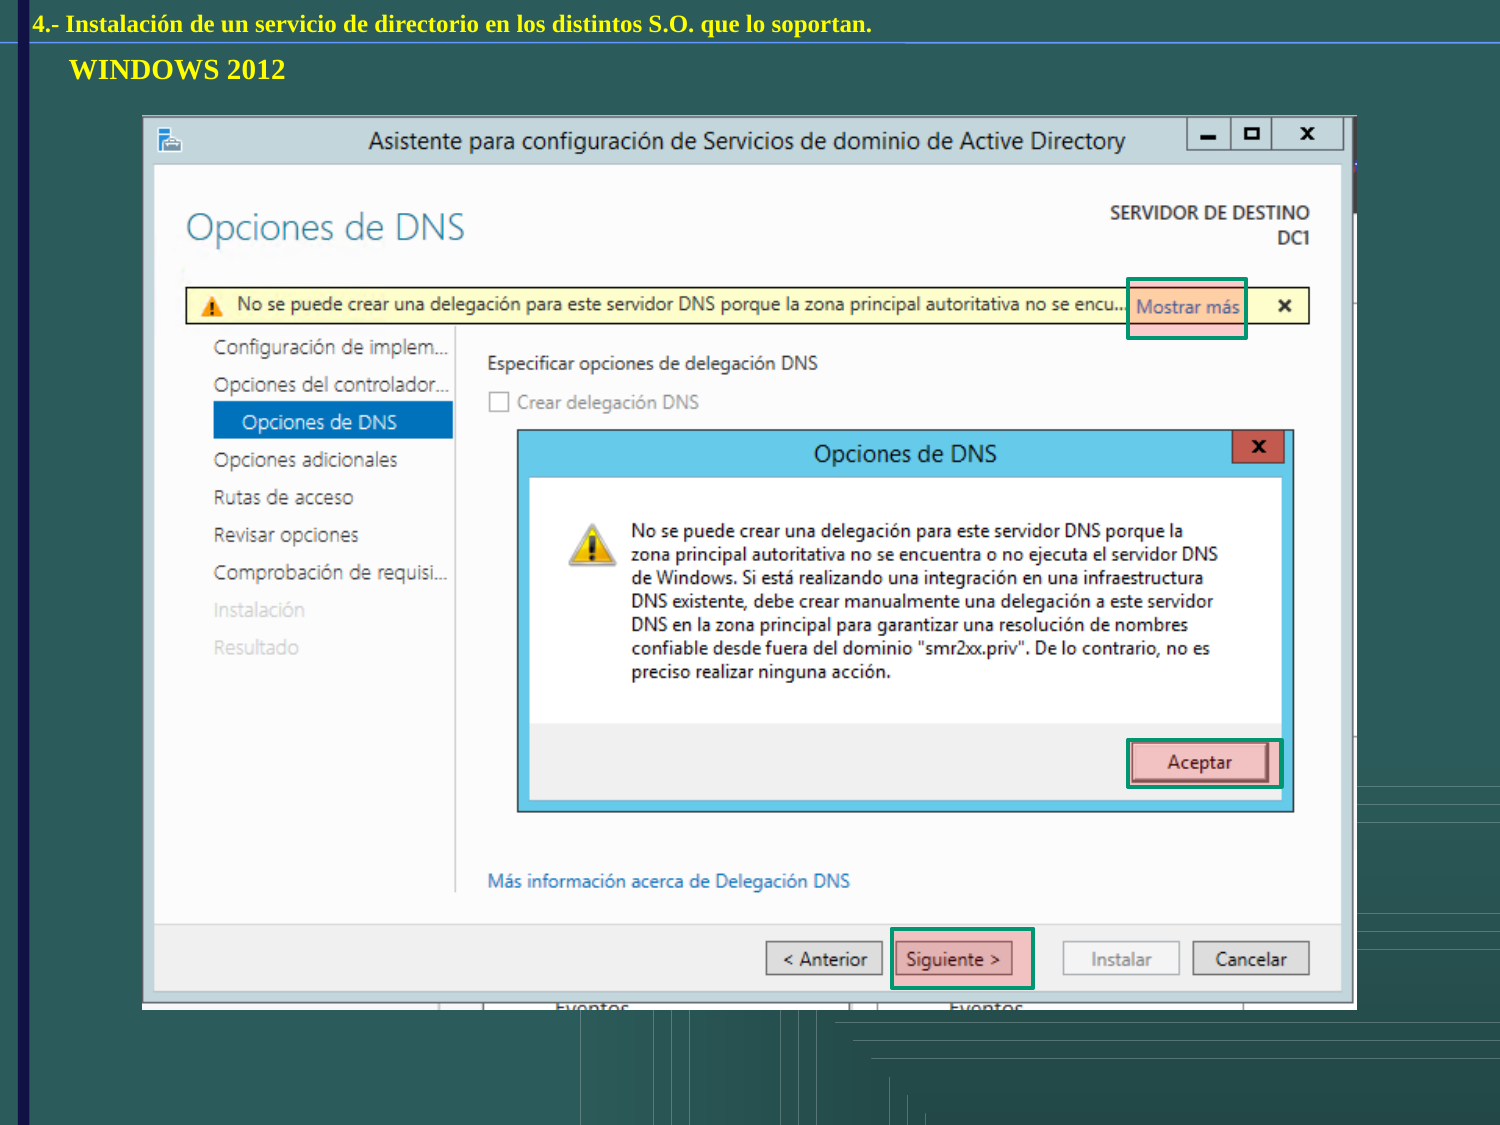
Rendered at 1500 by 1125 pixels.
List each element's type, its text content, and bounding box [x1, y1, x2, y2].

picture [142, 115, 1358, 1010]
text_box 4.- Instalación de un servicio de directorio en los distintos S.O. que lo soportan. [17, 0, 1329, 45]
text_box WINDOWS 2012 [53, 42, 301, 93]
